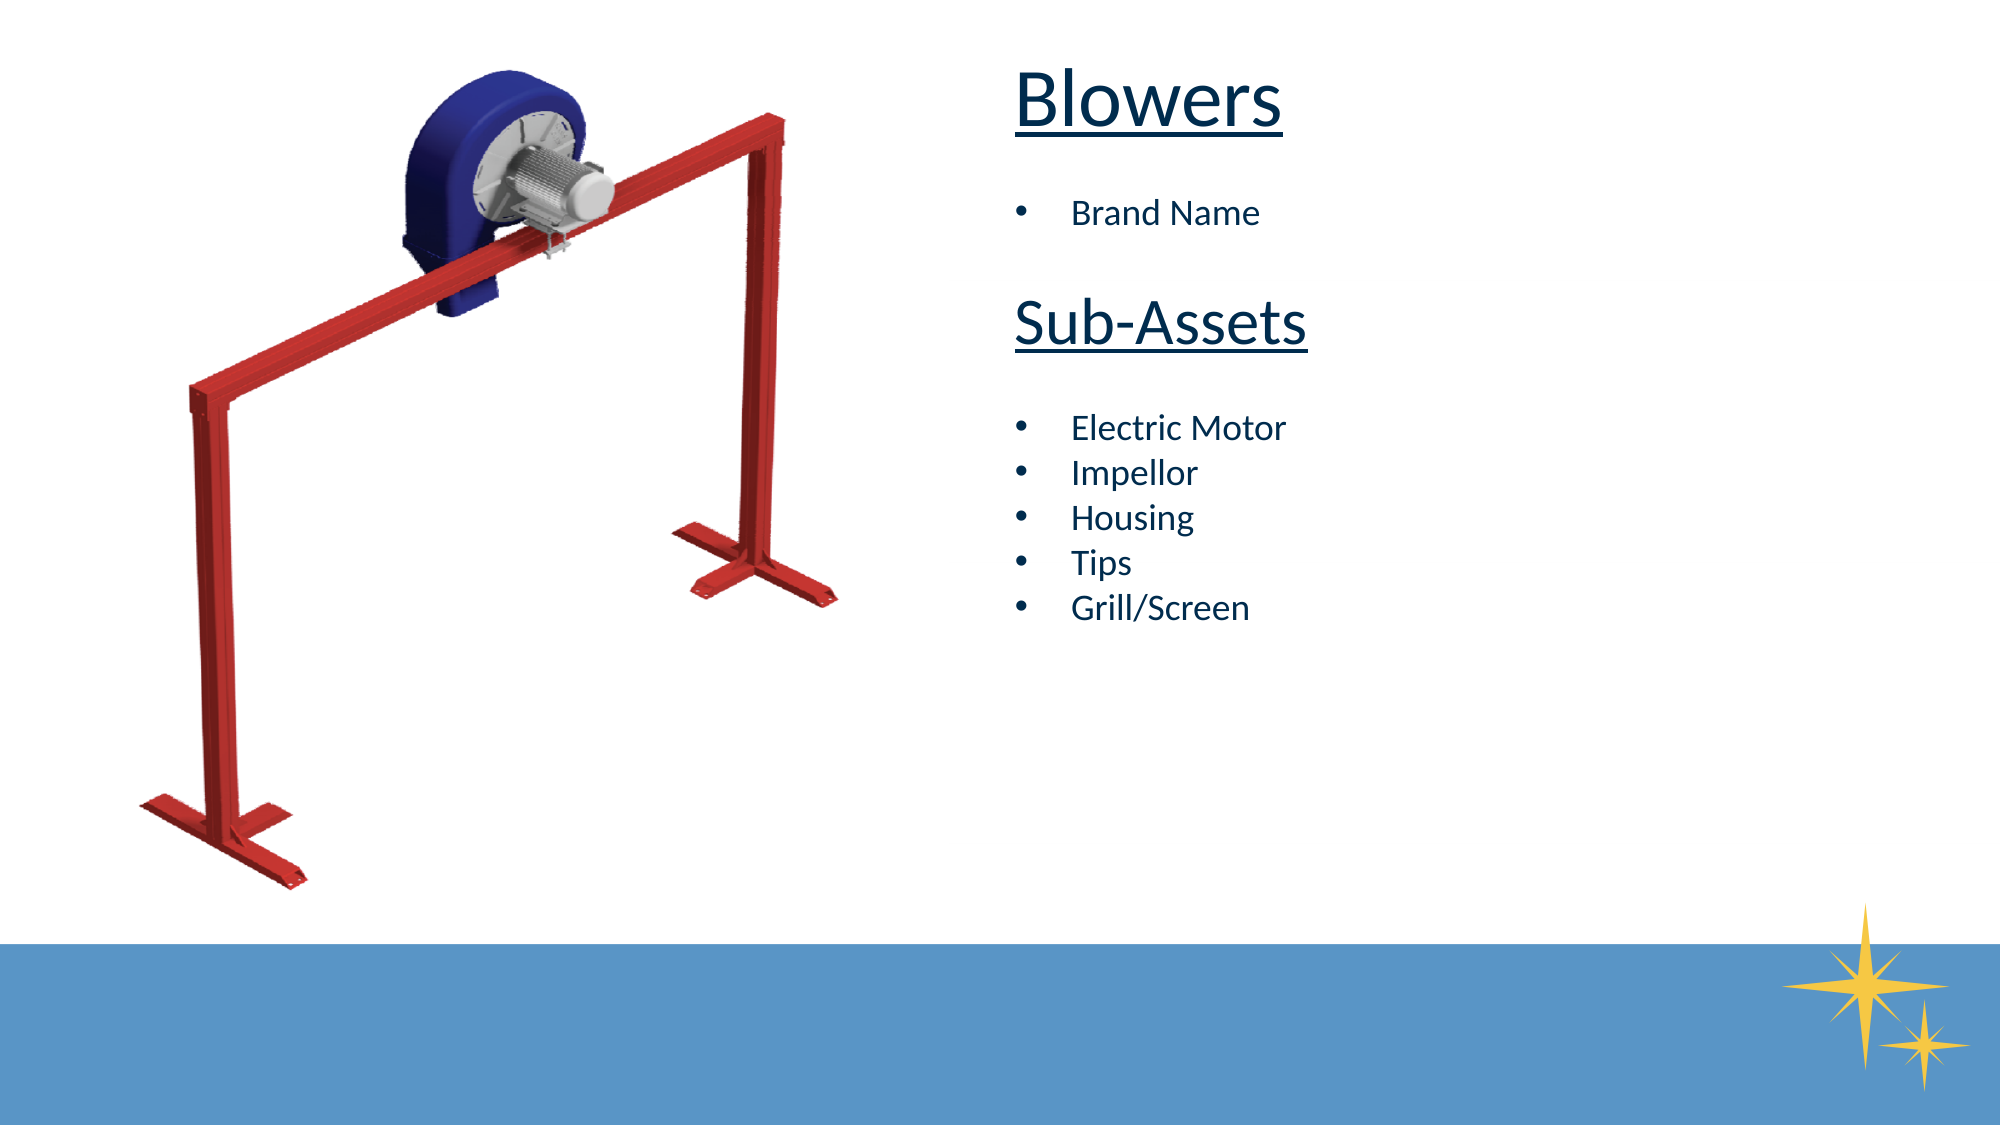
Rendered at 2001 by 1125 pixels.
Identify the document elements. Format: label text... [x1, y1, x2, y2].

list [0, 35, 949, 923]
text_box Blowers Brand Name Sub-Assets Electric Motor Impellor Housing Tips Grill/Screen [1000, 35, 2000, 636]
picture [0, 0, 2000, 1125]
